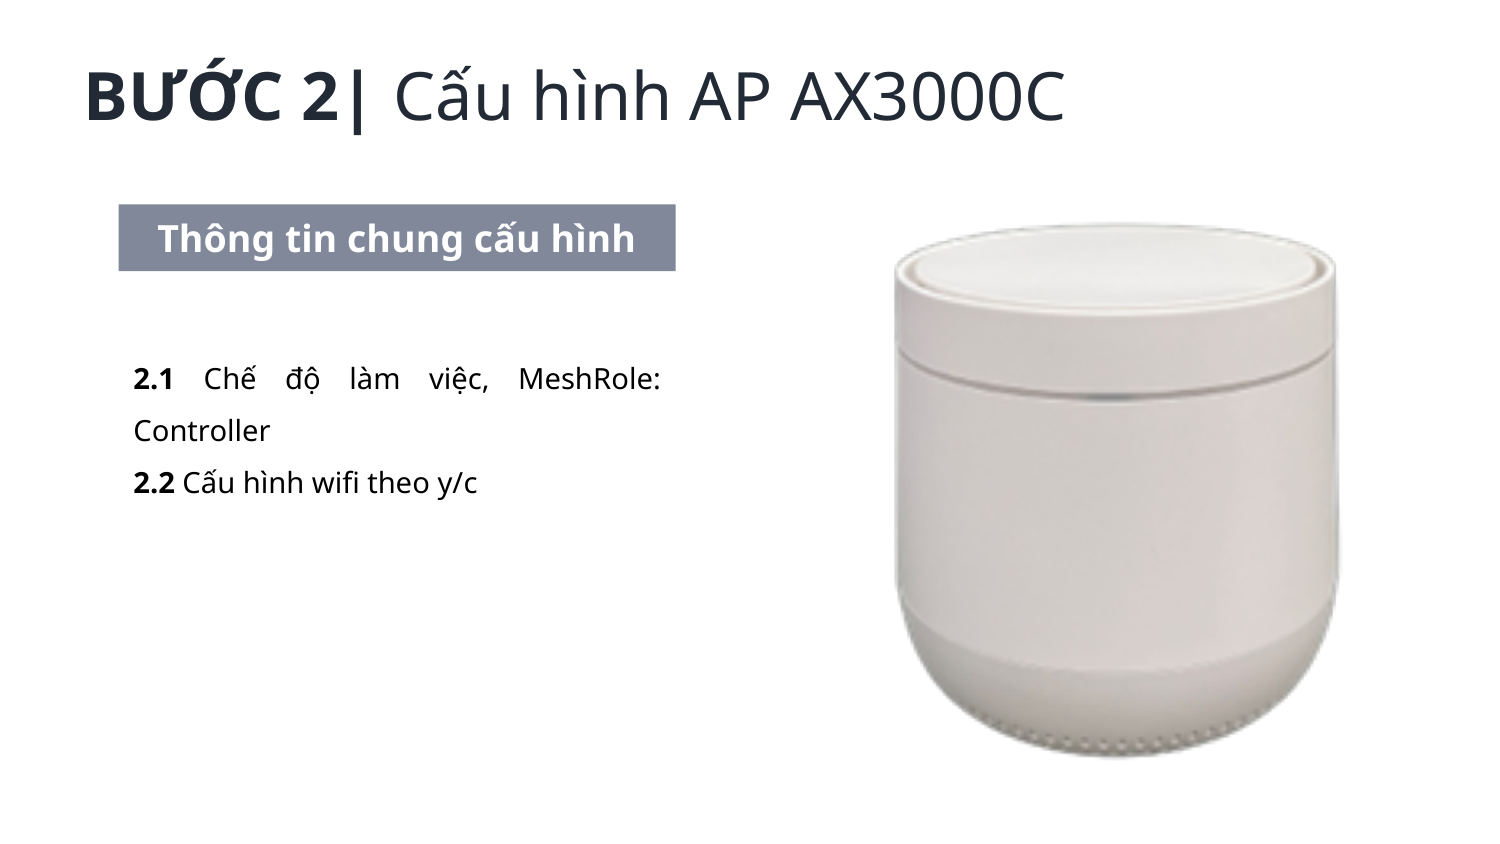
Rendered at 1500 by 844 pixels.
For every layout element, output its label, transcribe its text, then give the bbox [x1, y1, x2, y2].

picture [848, 166, 1394, 812]
text_box [118, 203, 677, 272]
text_box Thông tin chung cấu hình [118, 207, 676, 268]
text_box 2.1 Chế độ làm việc, MeshRole: Controller 2.2 Cấu hình wifi theo y/c [118, 335, 676, 508]
text_box BƯỚC 2| Cấu hình AP AX3000C [68, 46, 1432, 142]
